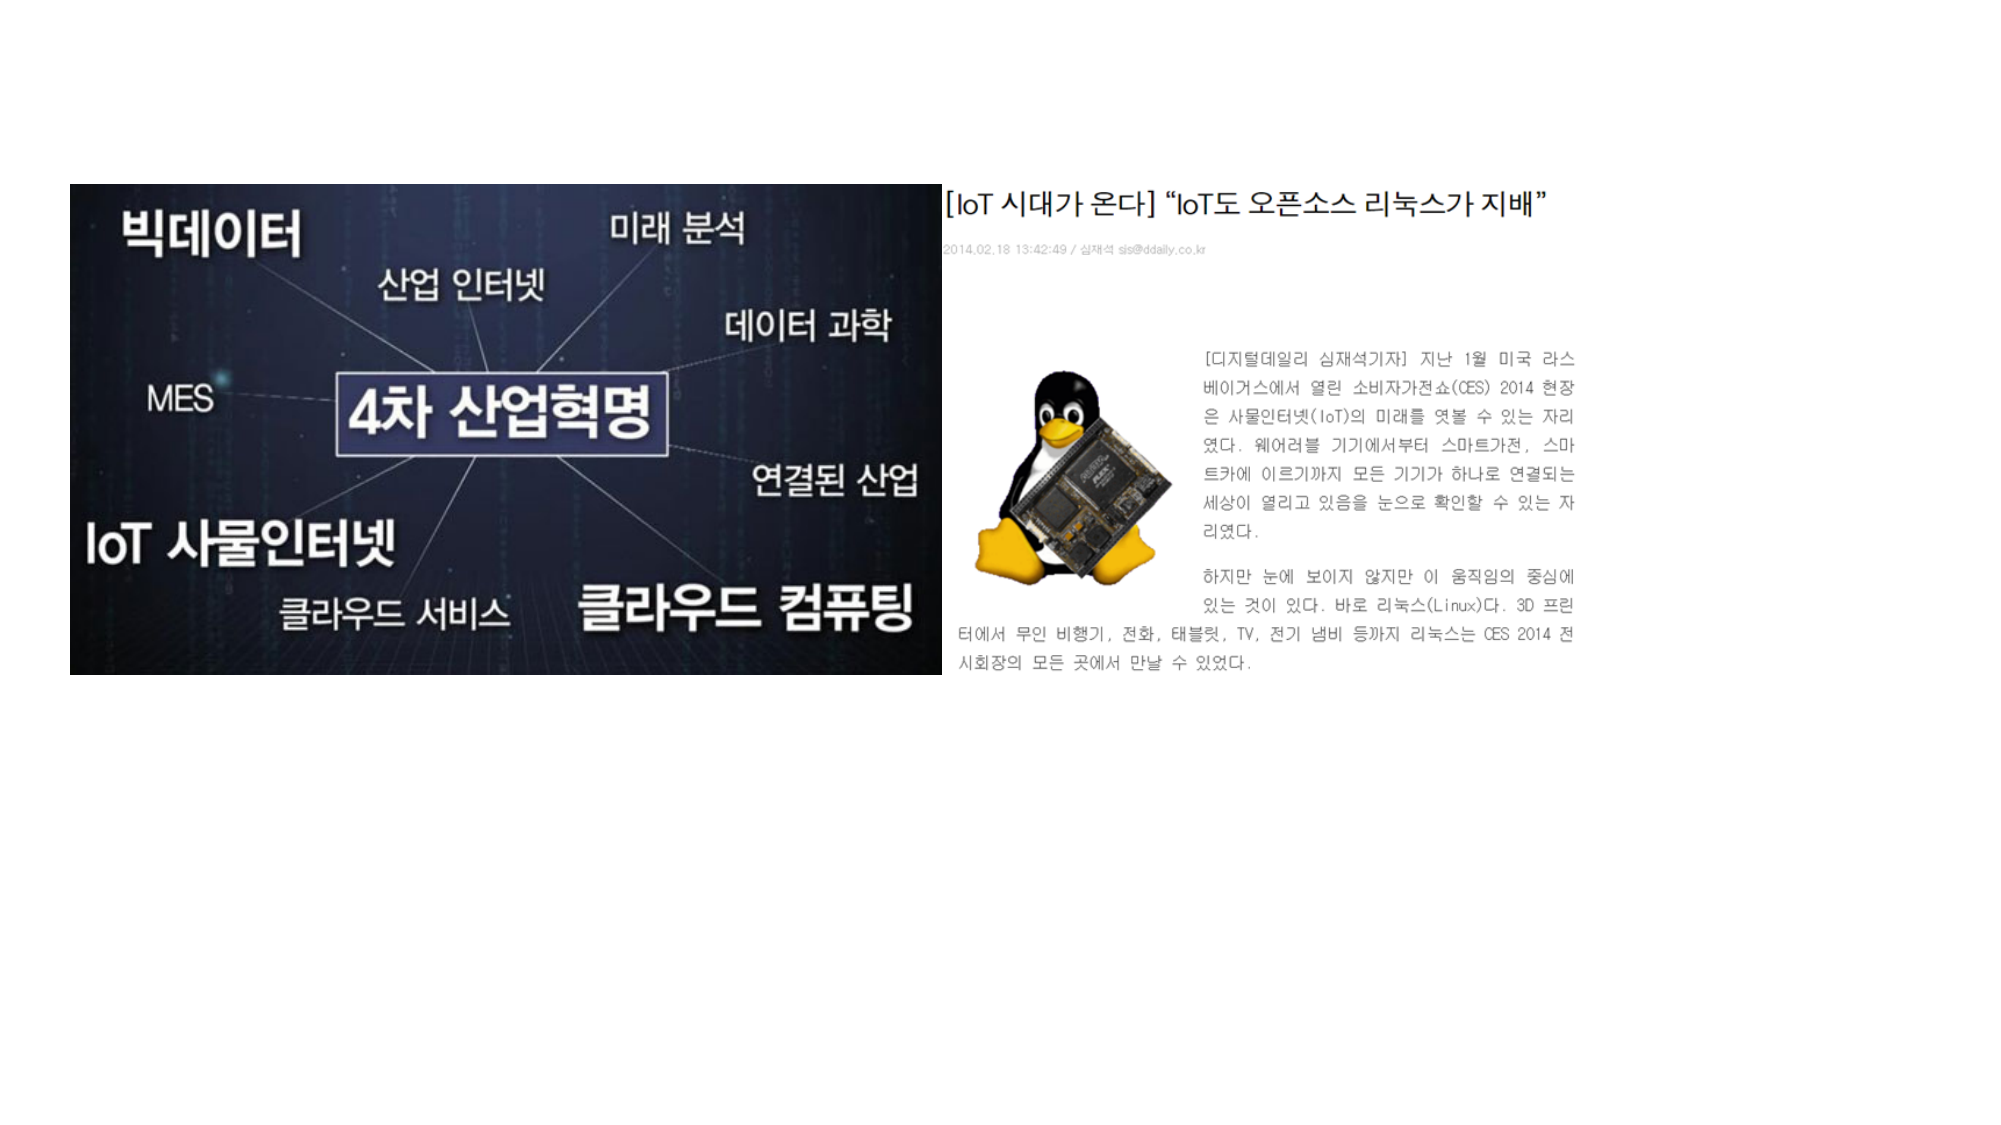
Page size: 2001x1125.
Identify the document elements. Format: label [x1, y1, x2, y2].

text_box [70, 184, 1580, 675]
